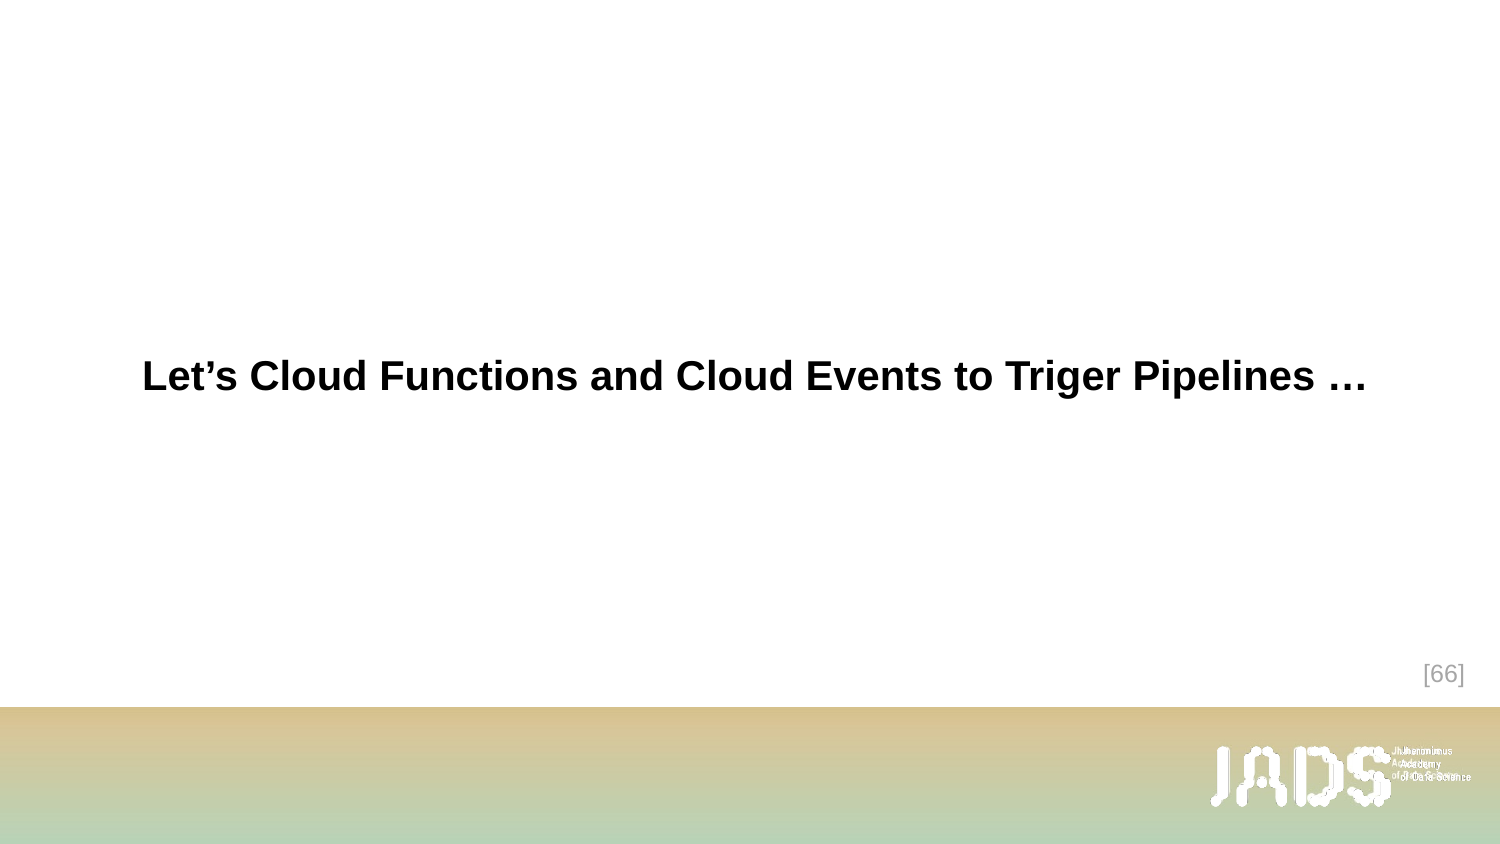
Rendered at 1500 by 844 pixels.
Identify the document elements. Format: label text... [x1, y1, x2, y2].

slide_number [66] [1393, 640, 1466, 705]
title Let’s Cloud Functions and Cloud Events to Triger Pipelines … [142, 354, 1430, 413]
picture [0, 707, 1500, 844]
